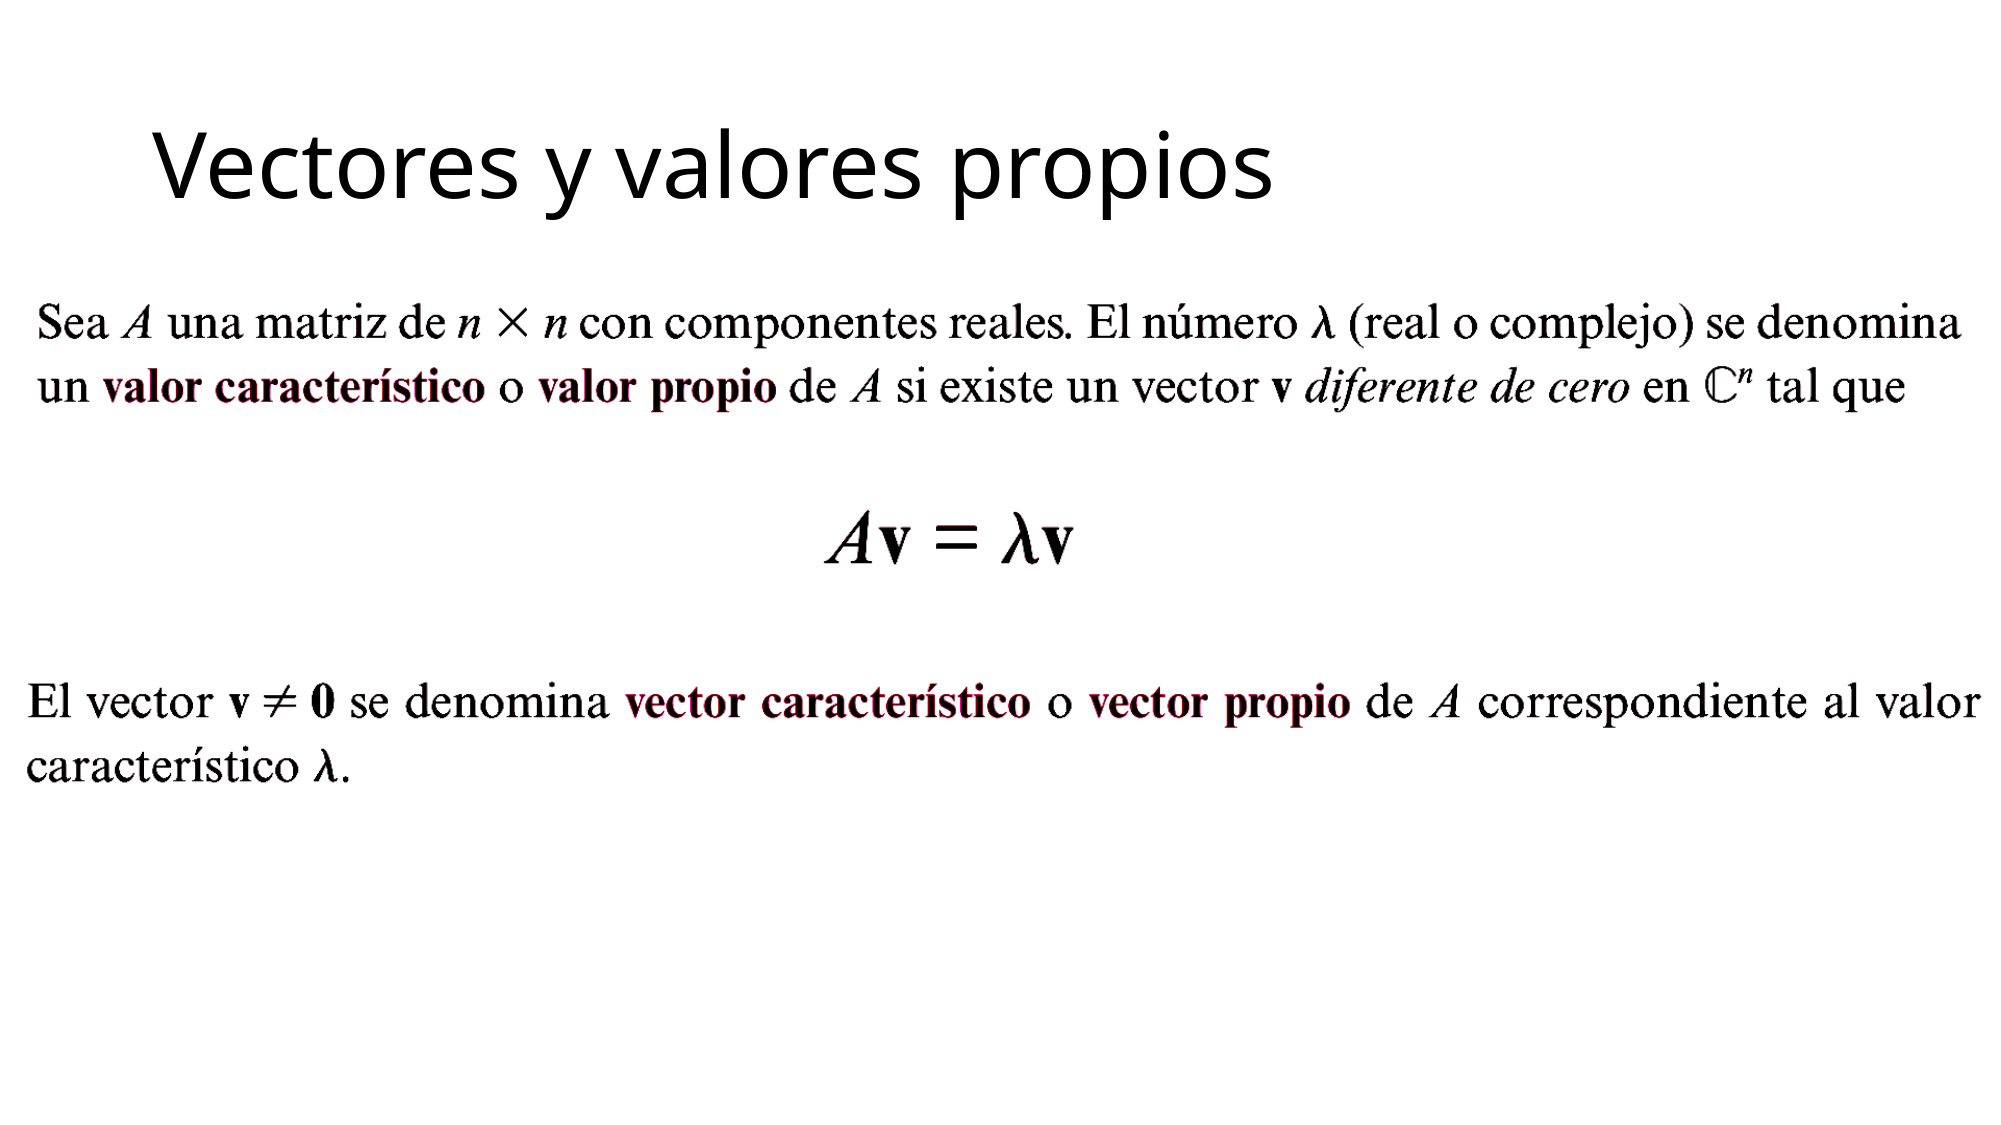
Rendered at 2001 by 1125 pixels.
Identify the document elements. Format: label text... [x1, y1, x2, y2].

picture [29, 274, 1971, 429]
title Vectores y valores propios [137, 59, 1863, 274]
picture [811, 492, 1090, 590]
picture [20, 671, 2000, 795]
